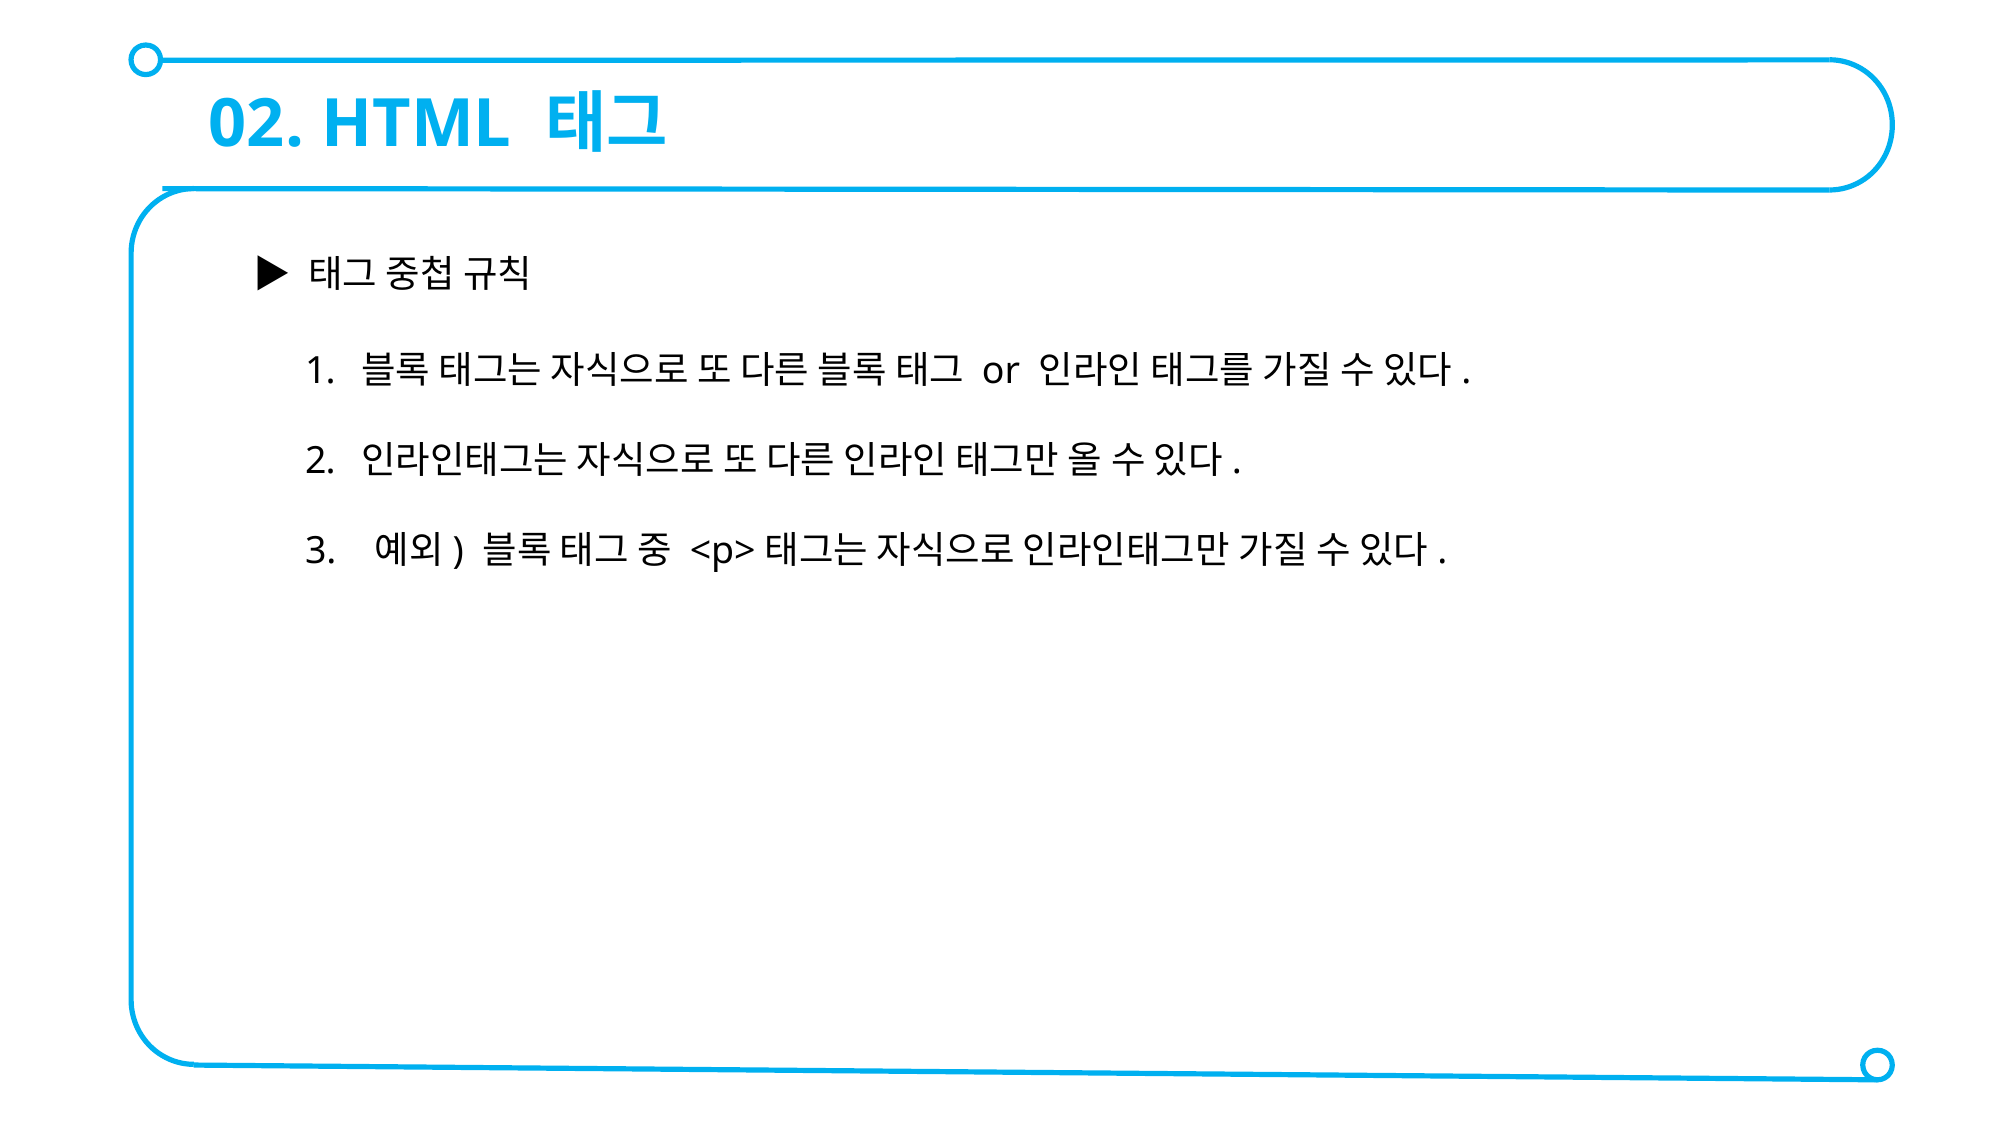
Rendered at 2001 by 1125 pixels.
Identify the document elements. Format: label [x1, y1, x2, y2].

text_box [130, 44, 1893, 1081]
